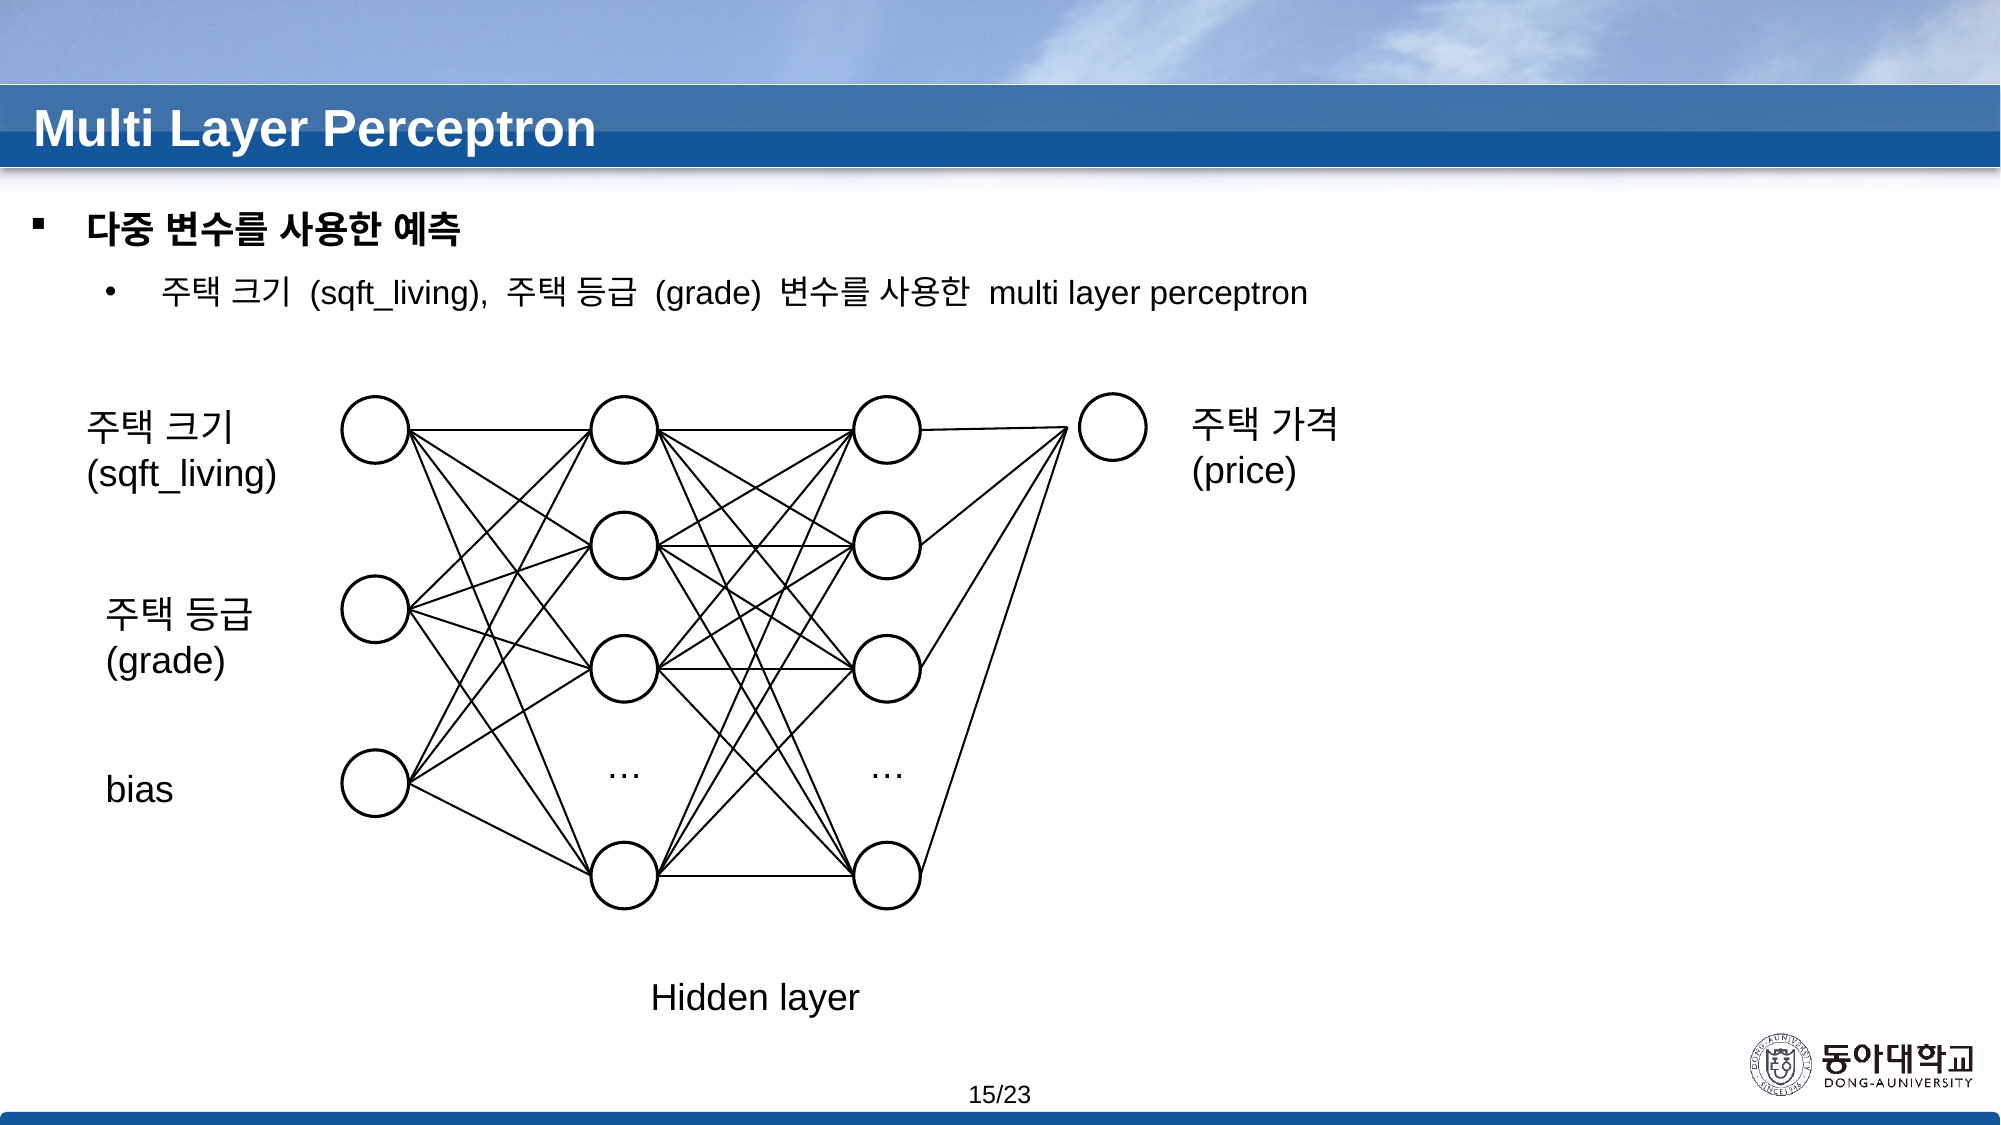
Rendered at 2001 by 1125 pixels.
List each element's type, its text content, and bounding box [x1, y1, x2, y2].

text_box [657, 668, 854, 875]
text_box Multi Layer Perceptron [19, 87, 1870, 165]
text_box bias [90, 757, 190, 818]
text_box [1078, 392, 1148, 462]
text_box … [591, 733, 657, 794]
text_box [408, 429, 591, 545]
text_box [340, 395, 410, 465]
text_box [590, 841, 659, 910]
picture [1742, 1024, 1983, 1110]
text_box 주택 크기 (sqft_living) [71, 396, 294, 502]
text_box [854, 511, 920, 580]
text_box [854, 634, 920, 704]
text_box [340, 748, 408, 818]
text_box 주택 등급 (grade) [90, 583, 294, 689]
text_box 주택 가격 (price) [1176, 393, 1368, 499]
text_box Hidden layer [635, 965, 876, 1026]
text_box [852, 395, 922, 465]
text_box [657, 429, 854, 545]
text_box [408, 609, 591, 876]
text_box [920, 427, 1068, 876]
text_box 다중 변수를 사용한 예측 주택 크기 (sqft_living), 주택 등급 (grade) 변수를 사용한 multi layer perceptron [15, 176, 1324, 379]
text_box [852, 841, 922, 910]
text_box [589, 395, 659, 465]
picture [0, 85, 2000, 167]
text_box [591, 511, 657, 580]
text_box … [854, 733, 920, 794]
text_box [340, 574, 408, 644]
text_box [408, 545, 591, 609]
text_box [591, 634, 657, 704]
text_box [657, 545, 854, 668]
